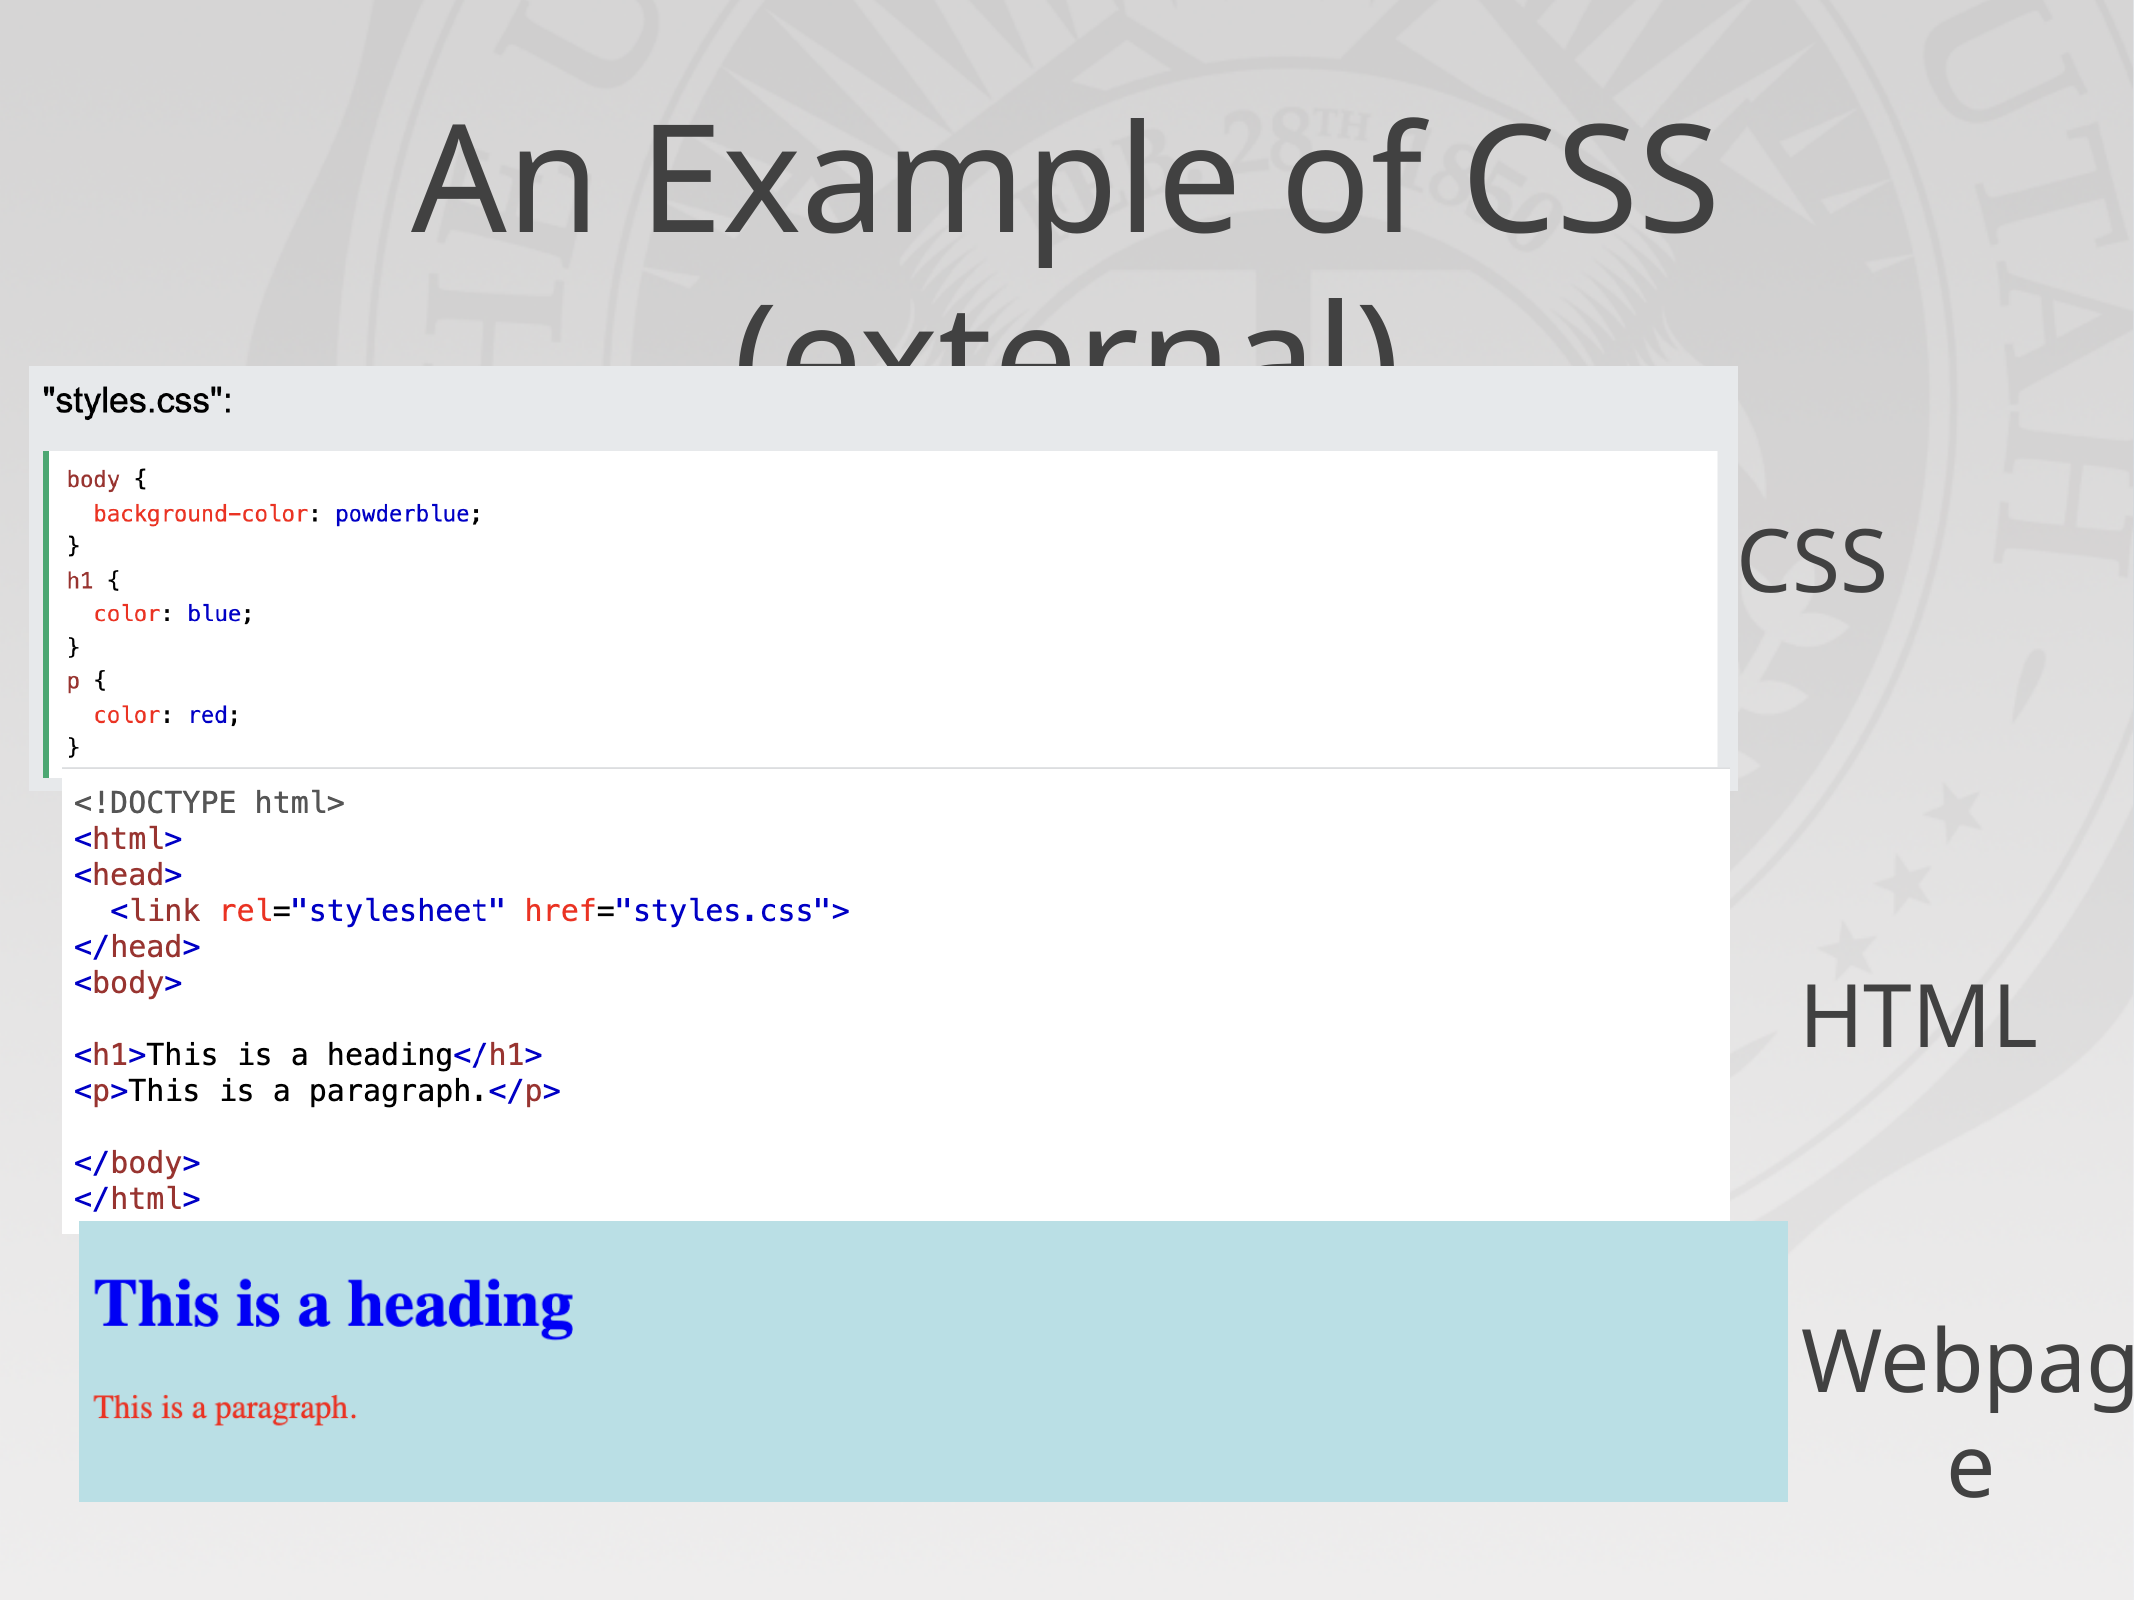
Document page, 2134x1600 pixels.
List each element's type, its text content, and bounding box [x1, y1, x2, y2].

picture [0, 0, 2134, 1600]
title An Example of CSS (external) [58, 62, 2075, 463]
text_box CSS [1738, 497, 1969, 618]
text_box Webpage [1766, 1297, 2134, 1523]
text_box HTML [1762, 952, 2075, 1073]
